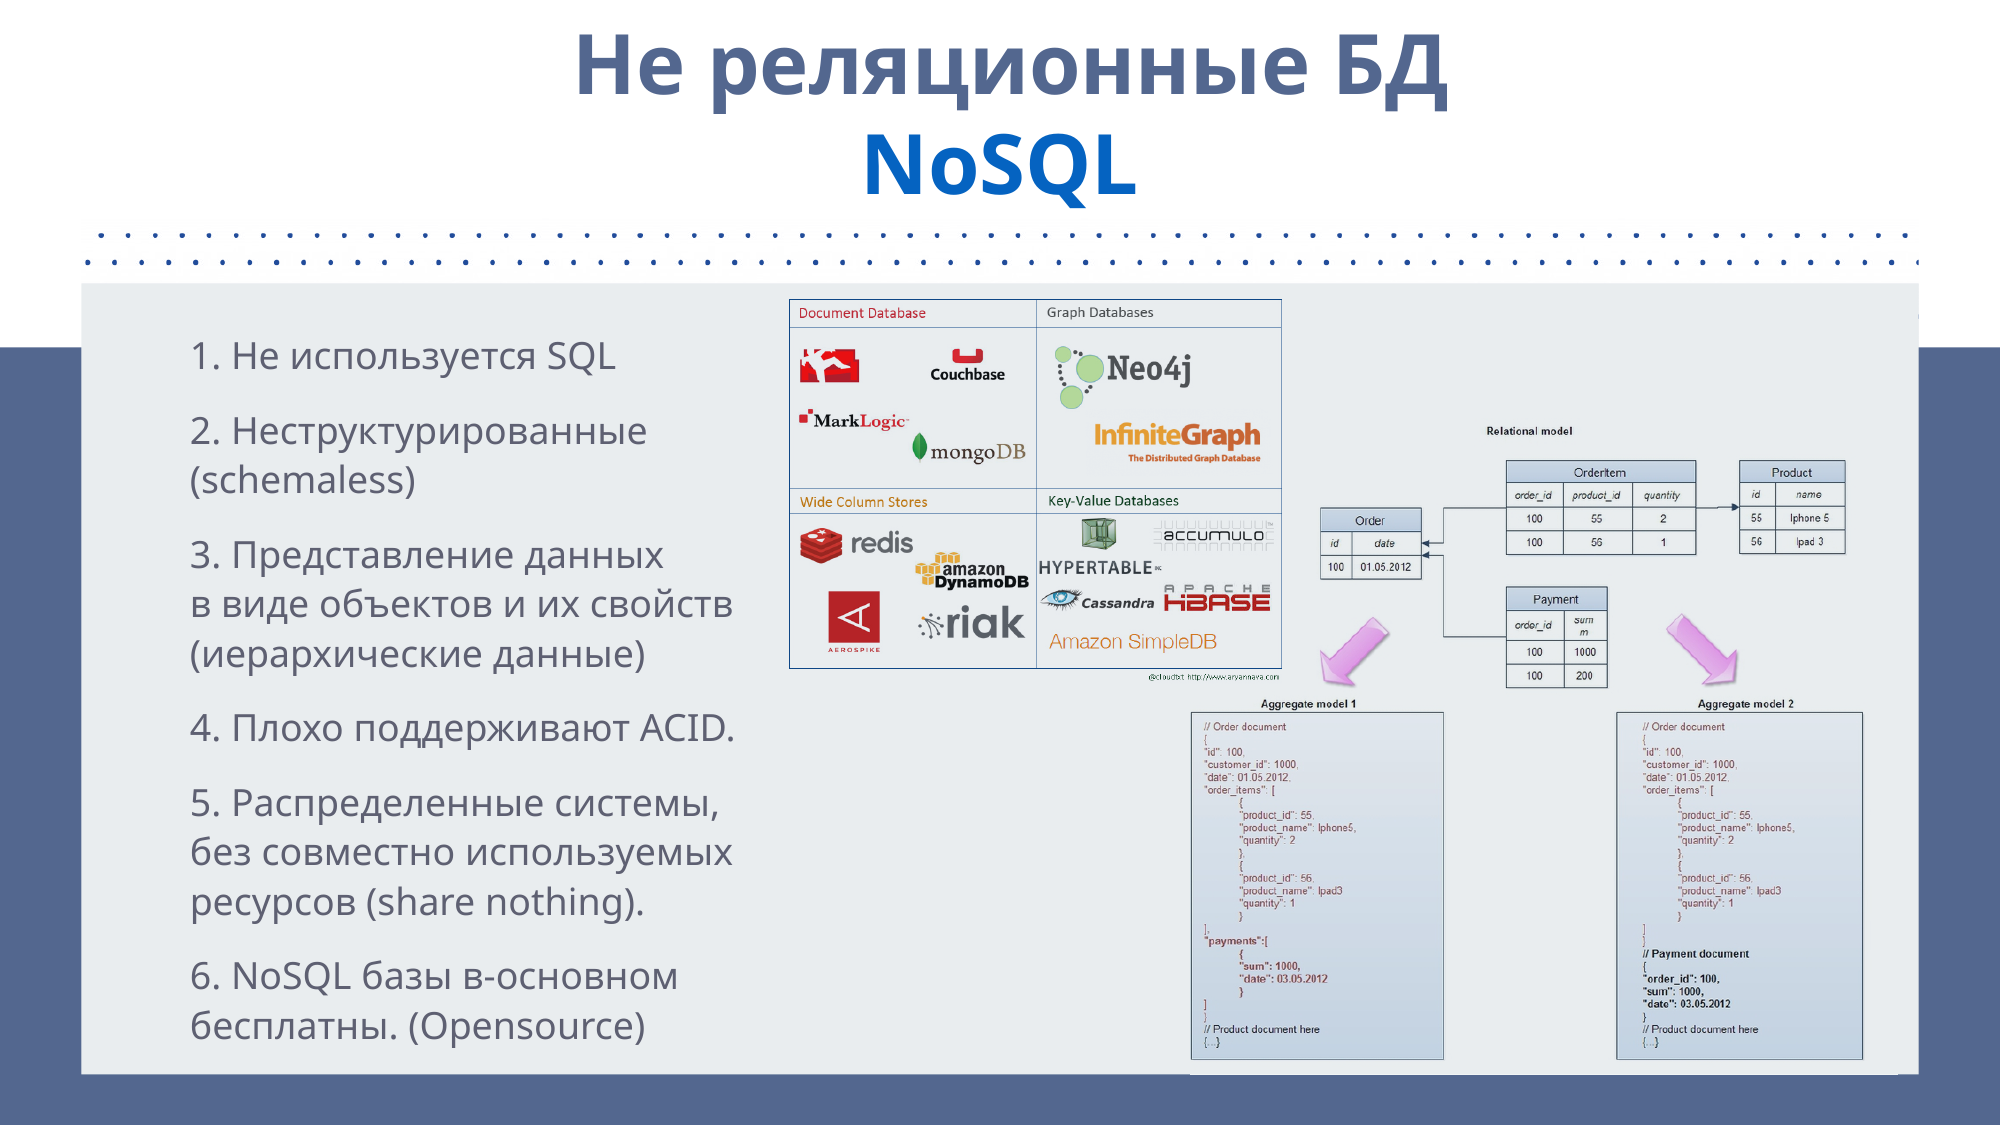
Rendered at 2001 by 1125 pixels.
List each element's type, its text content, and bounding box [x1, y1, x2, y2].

text_box Не реляционные БД NoSQL [148, 17, 1852, 218]
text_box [81, 218, 1919, 283]
picture [81, 283, 1919, 1075]
text_box [0, 346, 2000, 1125]
